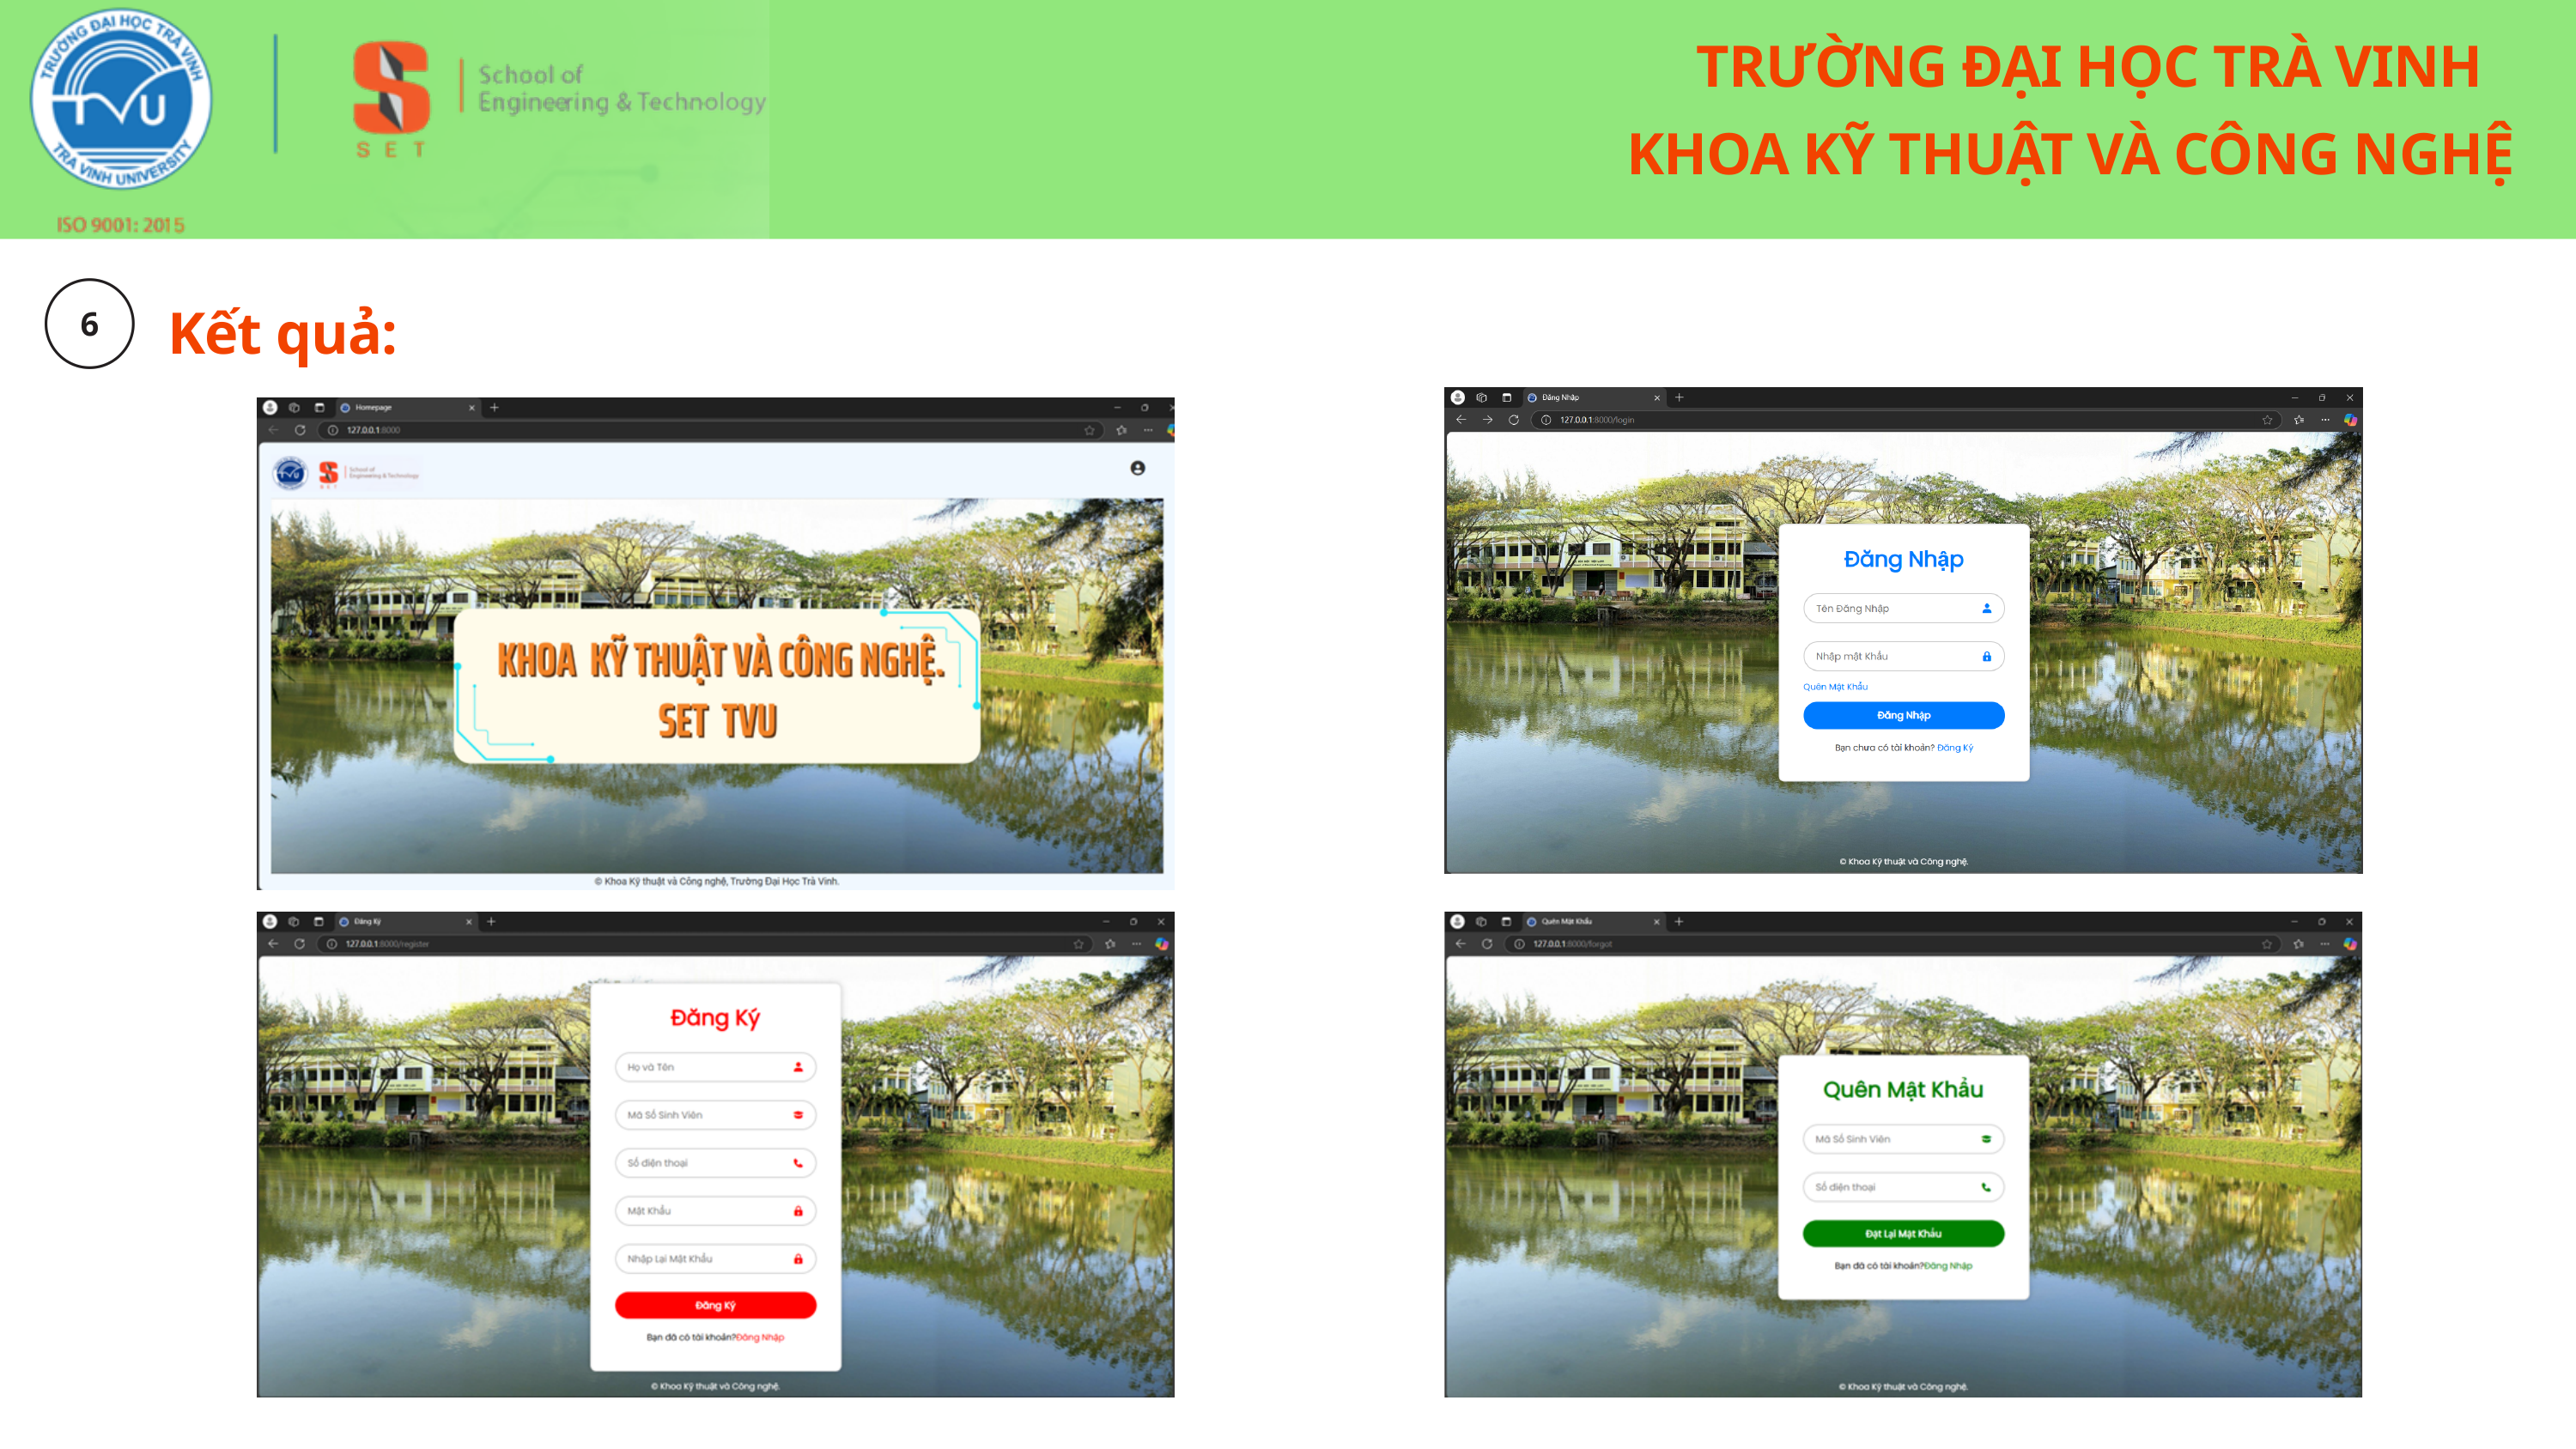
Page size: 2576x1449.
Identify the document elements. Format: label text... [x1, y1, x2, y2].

text_box Kết quả: [167, 276, 428, 366]
picture [1444, 387, 2363, 875]
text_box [0, 0, 2576, 239]
text_box [257, 397, 1175, 890]
text_box [1444, 912, 2363, 1397]
text_box [42, 276, 137, 371]
text_box [257, 912, 1175, 1398]
